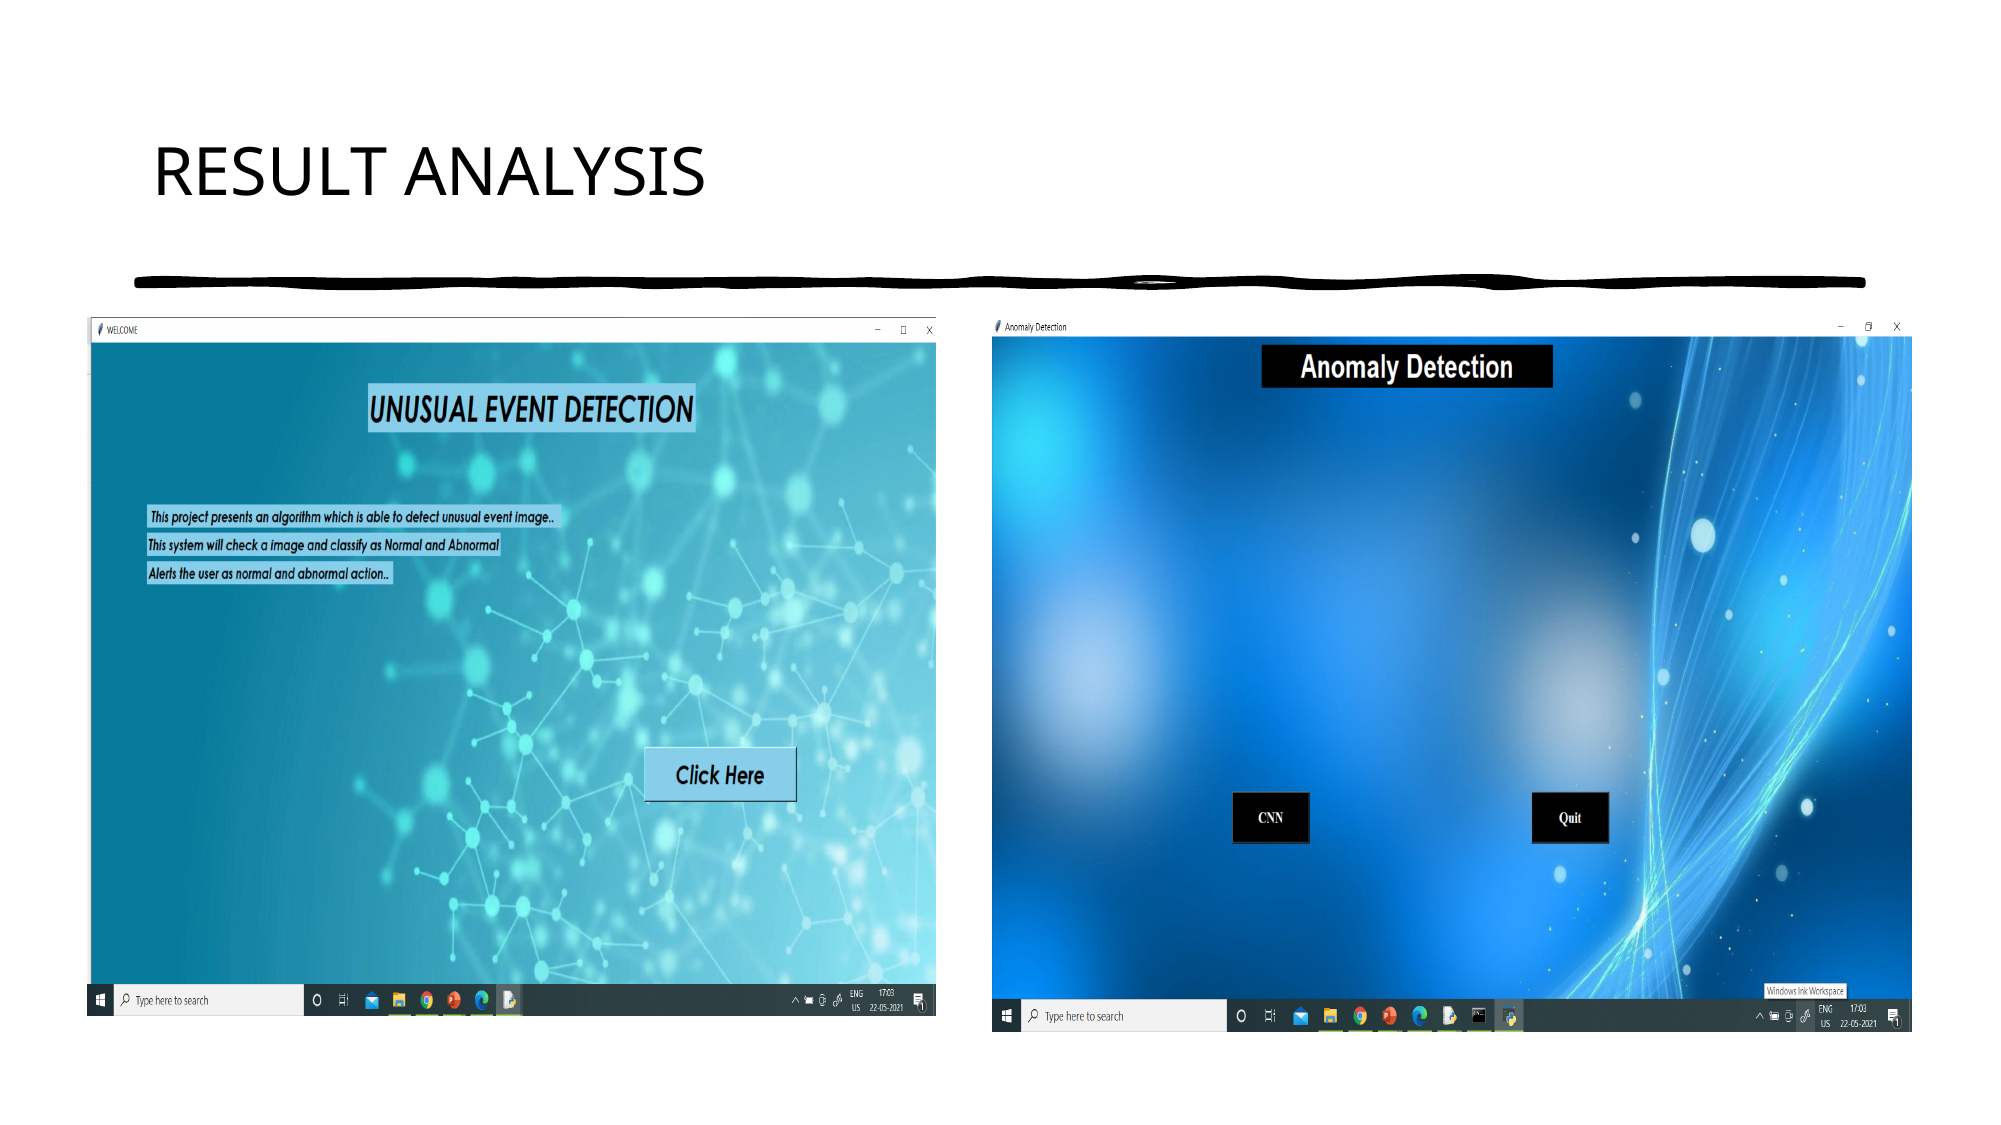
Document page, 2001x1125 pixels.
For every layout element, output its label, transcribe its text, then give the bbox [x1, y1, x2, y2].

picture [992, 317, 1912, 1032]
title RESULT ANALYSIS [137, 59, 1863, 278]
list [87, 317, 936, 1016]
